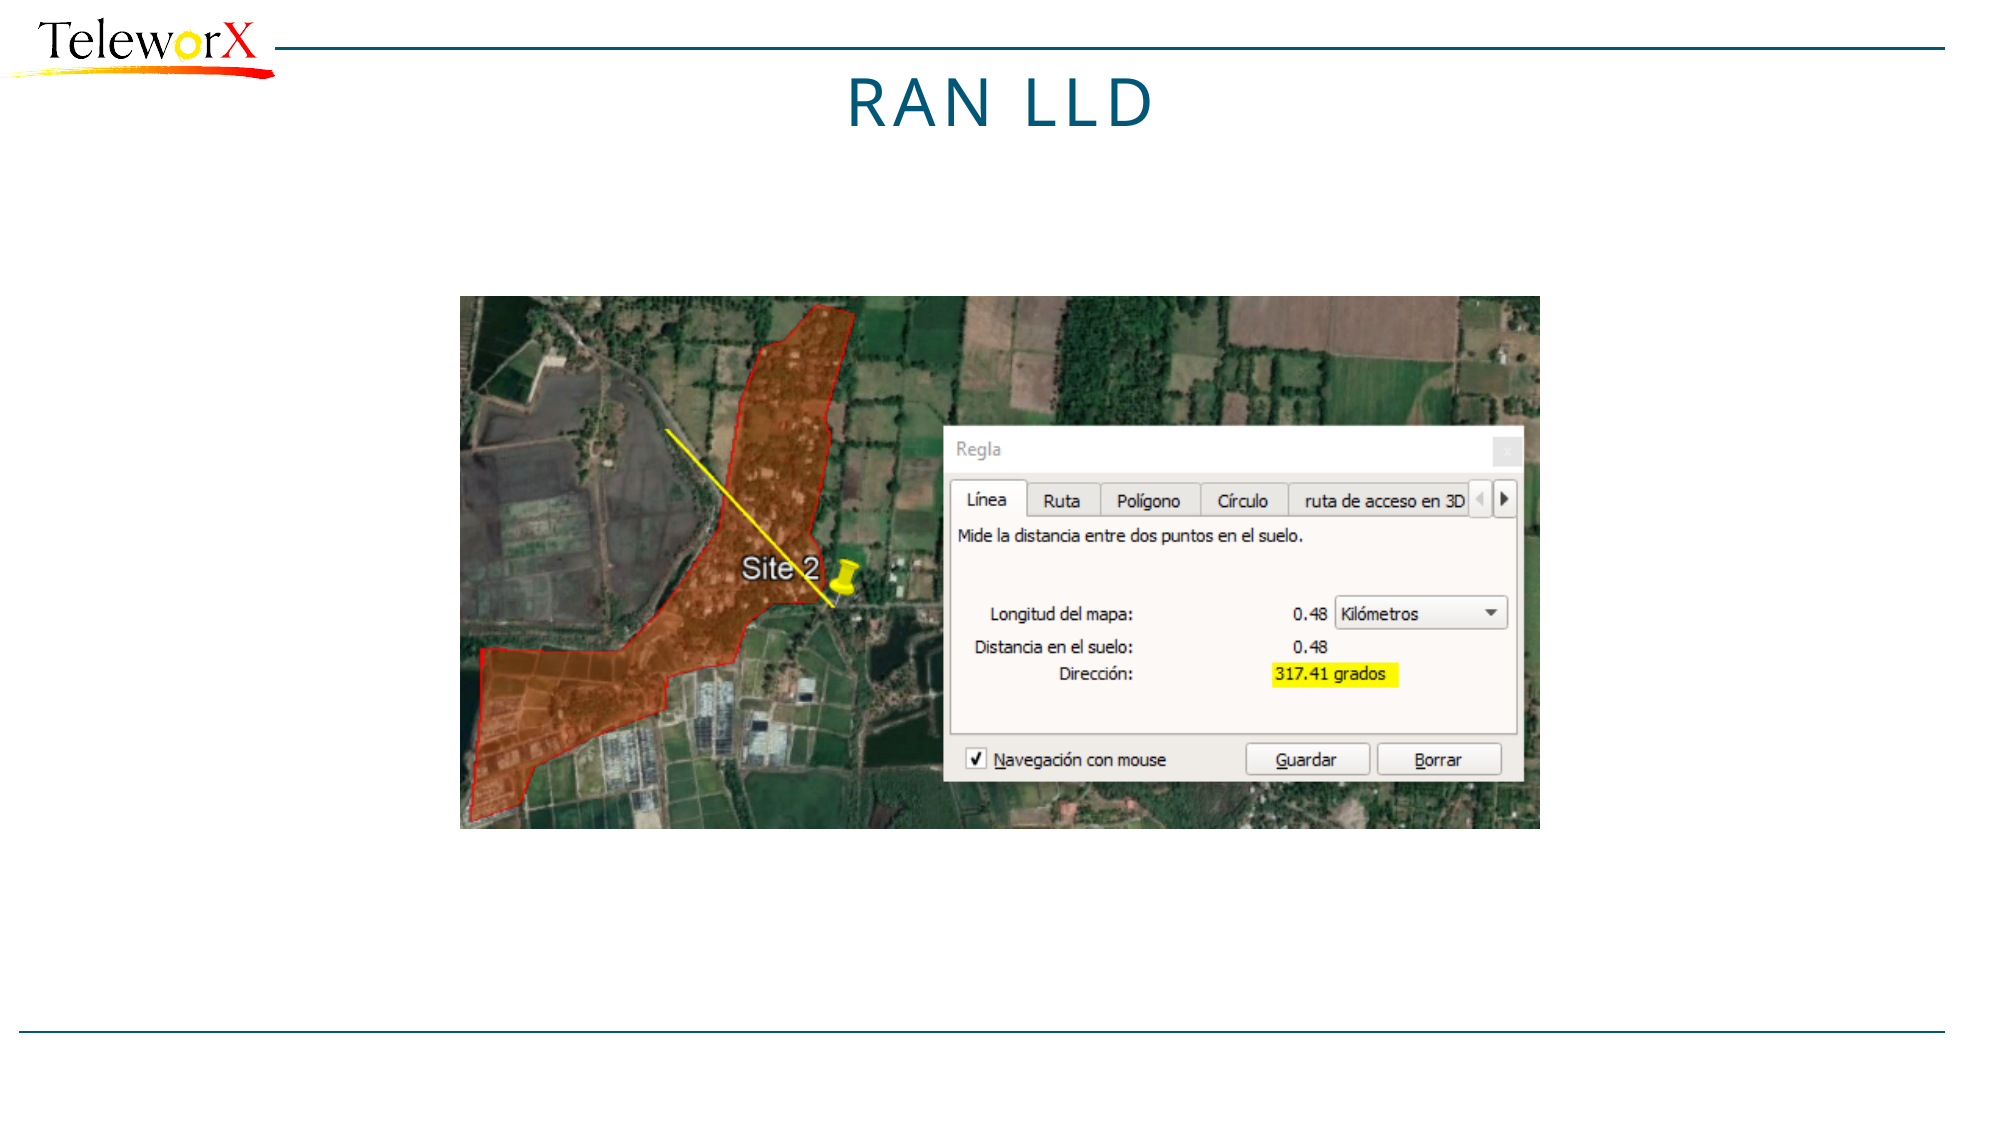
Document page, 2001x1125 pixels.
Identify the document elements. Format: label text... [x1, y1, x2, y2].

picture [0, 17, 276, 57]
picture [460, 296, 1540, 829]
title RAN LLD [0, 57, 2000, 148]
